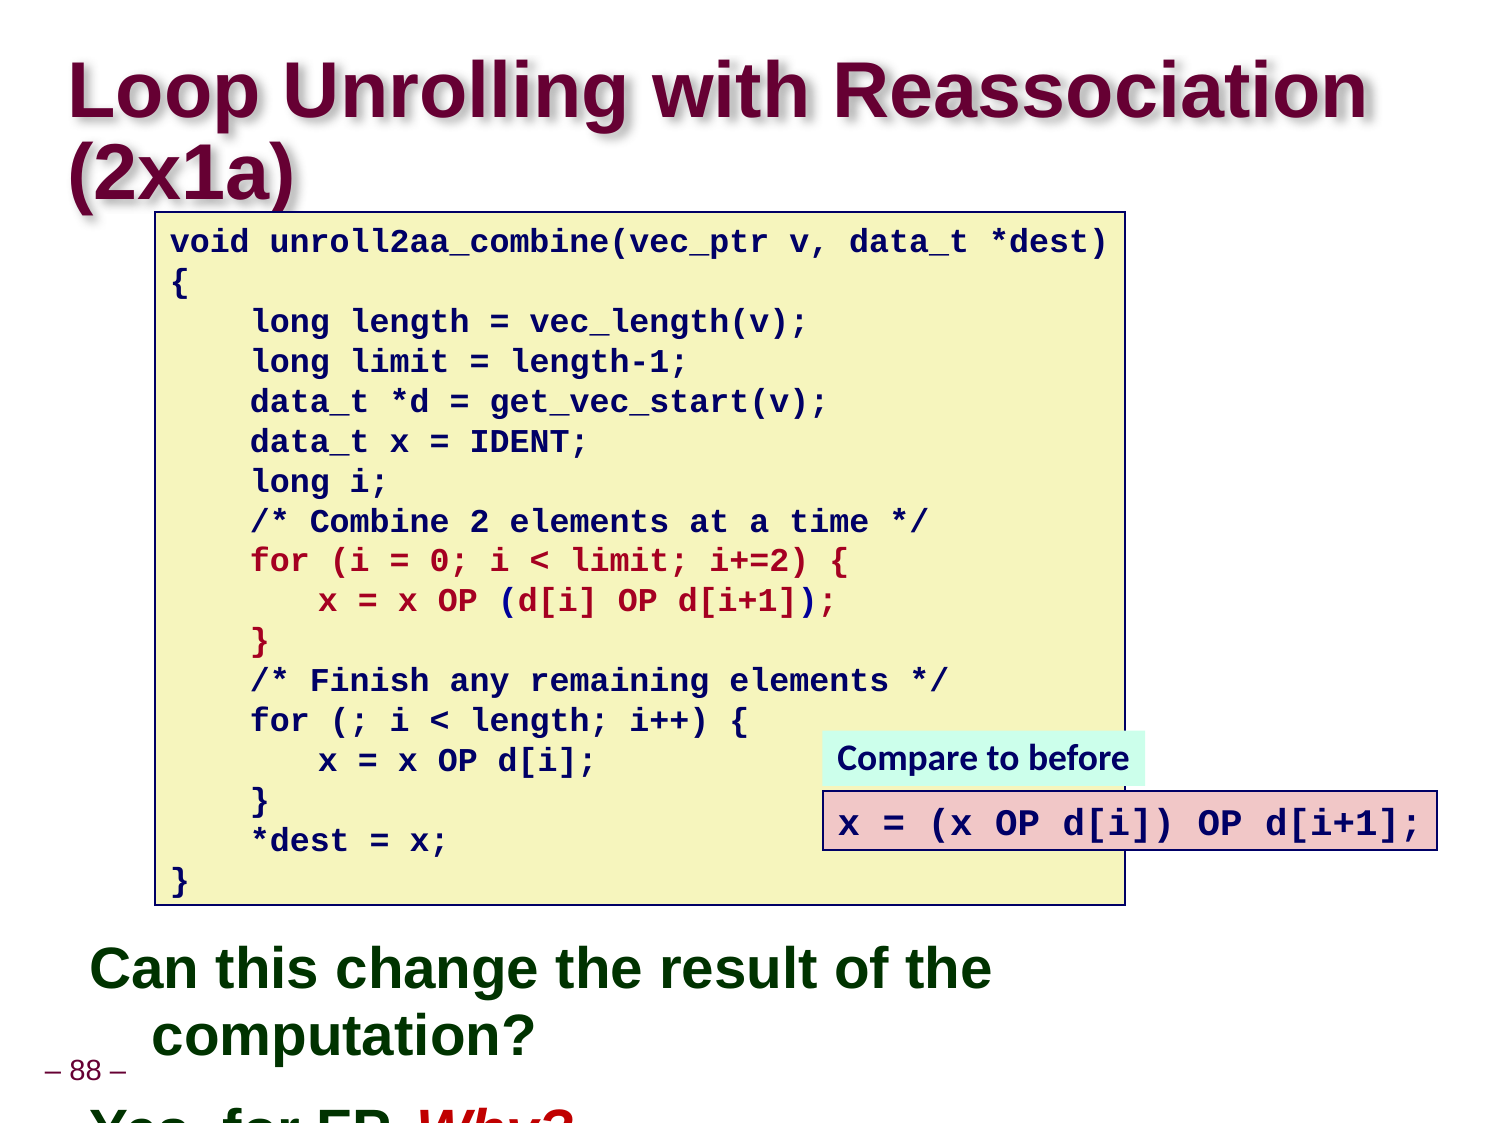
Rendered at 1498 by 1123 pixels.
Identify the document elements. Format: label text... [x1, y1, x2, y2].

list Can this change the result of the computation? Yes, for FP. Why? [74, 928, 1376, 1024]
text_box void unroll2aa_combine(vec_ptr v, data_t *dest) { long length = vec_length(v); long limit = length-1; data_t *d = get_vec_start(v); data_t x = IDENT; long i; /* Combine 2 elements at a time */ for (i = 0; i < limit; i+=2) { x = x OP (d[i] OP d[i+1]); } /* Finish any remaining elements */ for (; i < length; i++) { x = x OP d[i]; } *dest = x; } [155, 212, 1125, 906]
title Loop Unrolling with Reassociation (2x1a) [67, 71, 1386, 197]
text_box Compare to before [822, 730, 1146, 786]
text_box x = (x OP d[i]) OP d[i+1]; [822, 791, 1438, 851]
